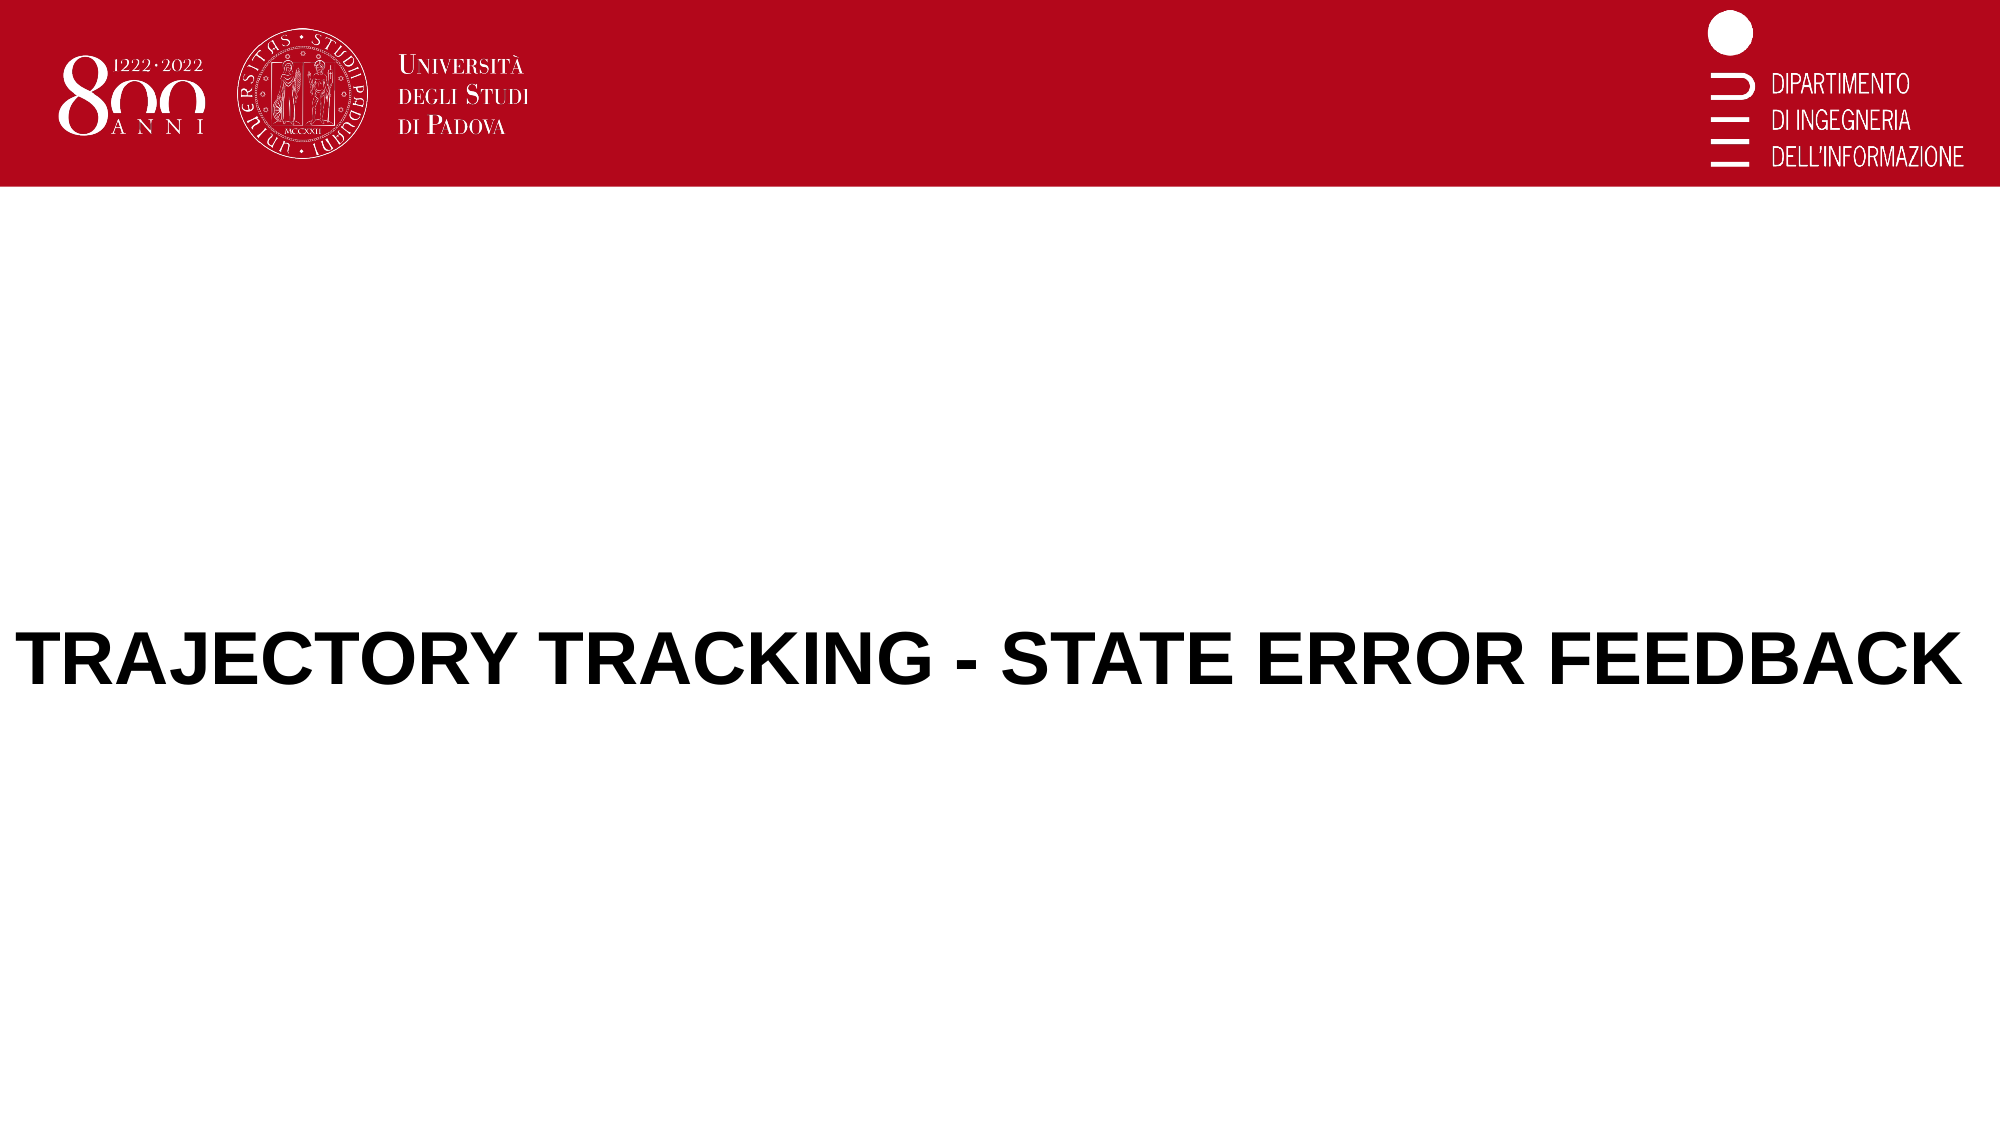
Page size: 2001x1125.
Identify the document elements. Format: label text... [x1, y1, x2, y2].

title TRAJECTORY TRACKING - STATE ERROR FEEDBACK [0, 562, 2000, 758]
picture [1663, 0, 2000, 221]
